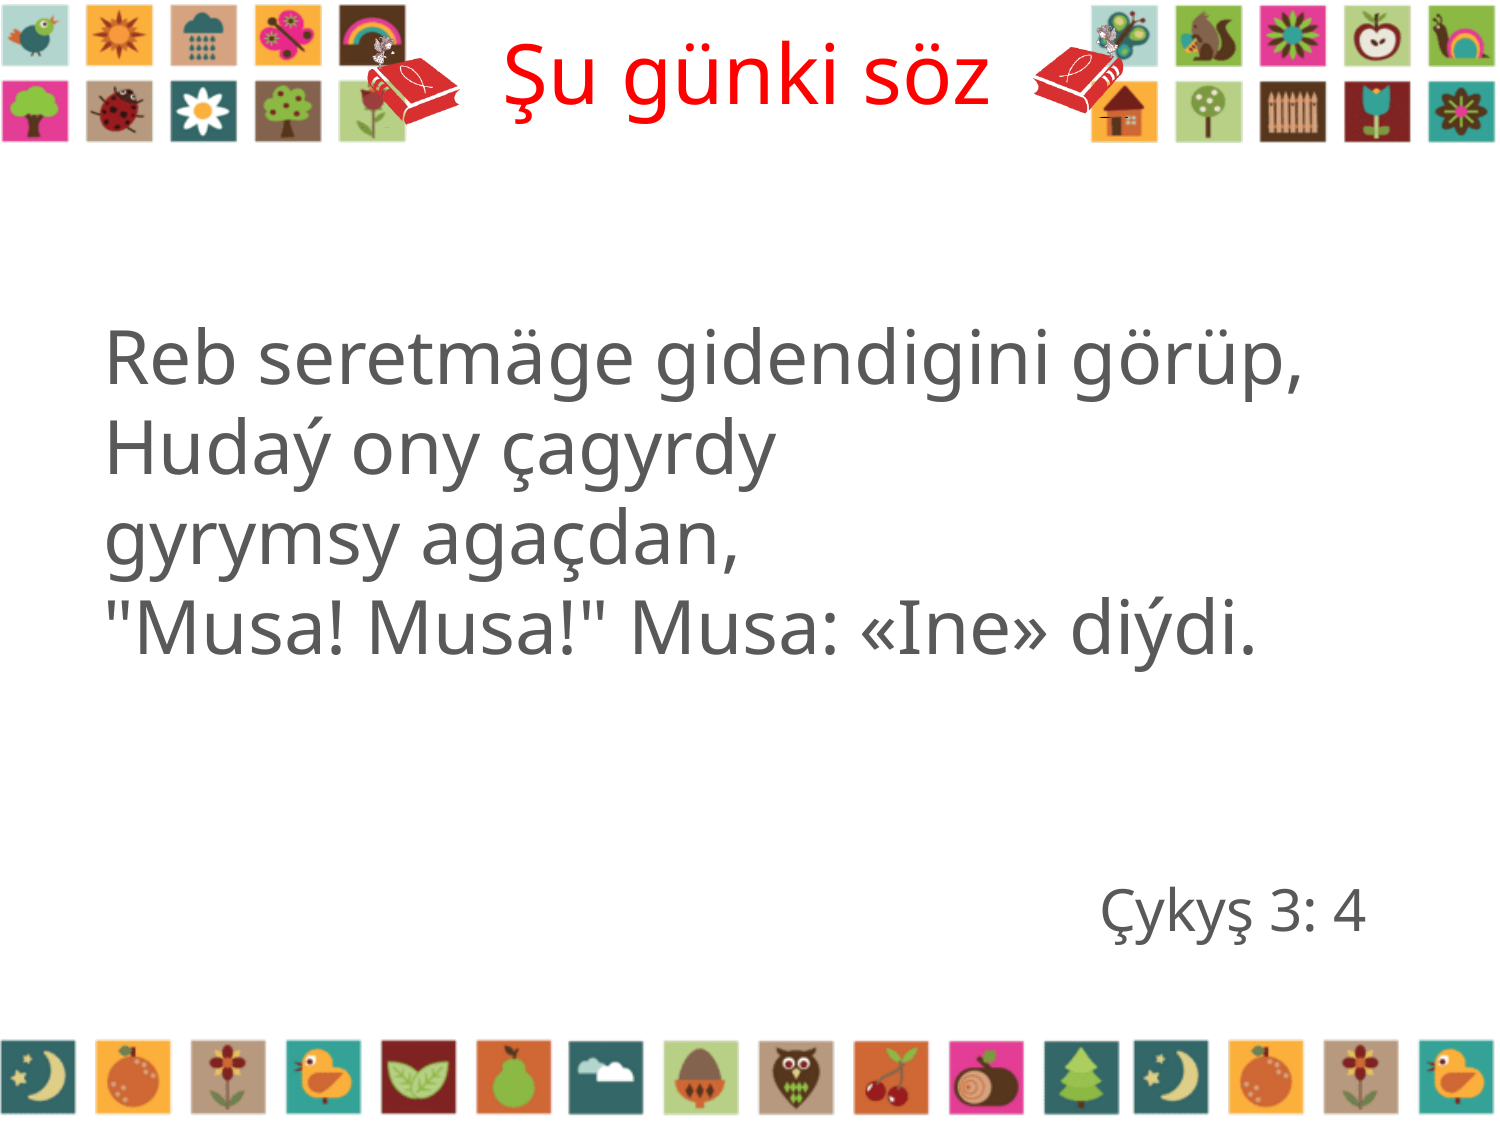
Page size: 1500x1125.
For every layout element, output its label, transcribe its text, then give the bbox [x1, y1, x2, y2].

text_box Şu günki söz [425, 13, 1077, 129]
text_box Reb seretmäge gidendigini görüp, Hudaý ony çagyrdy gyrymsy agaçdan, "Musa! Musa!" Musa: «Ine» diýdi. [88, 302, 1436, 768]
picture [1001, 3, 1500, 150]
text_box Çykyş 3: 4 [749, 865, 1382, 951]
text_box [0, 1028, 1500, 1118]
picture [0, 3, 492, 150]
